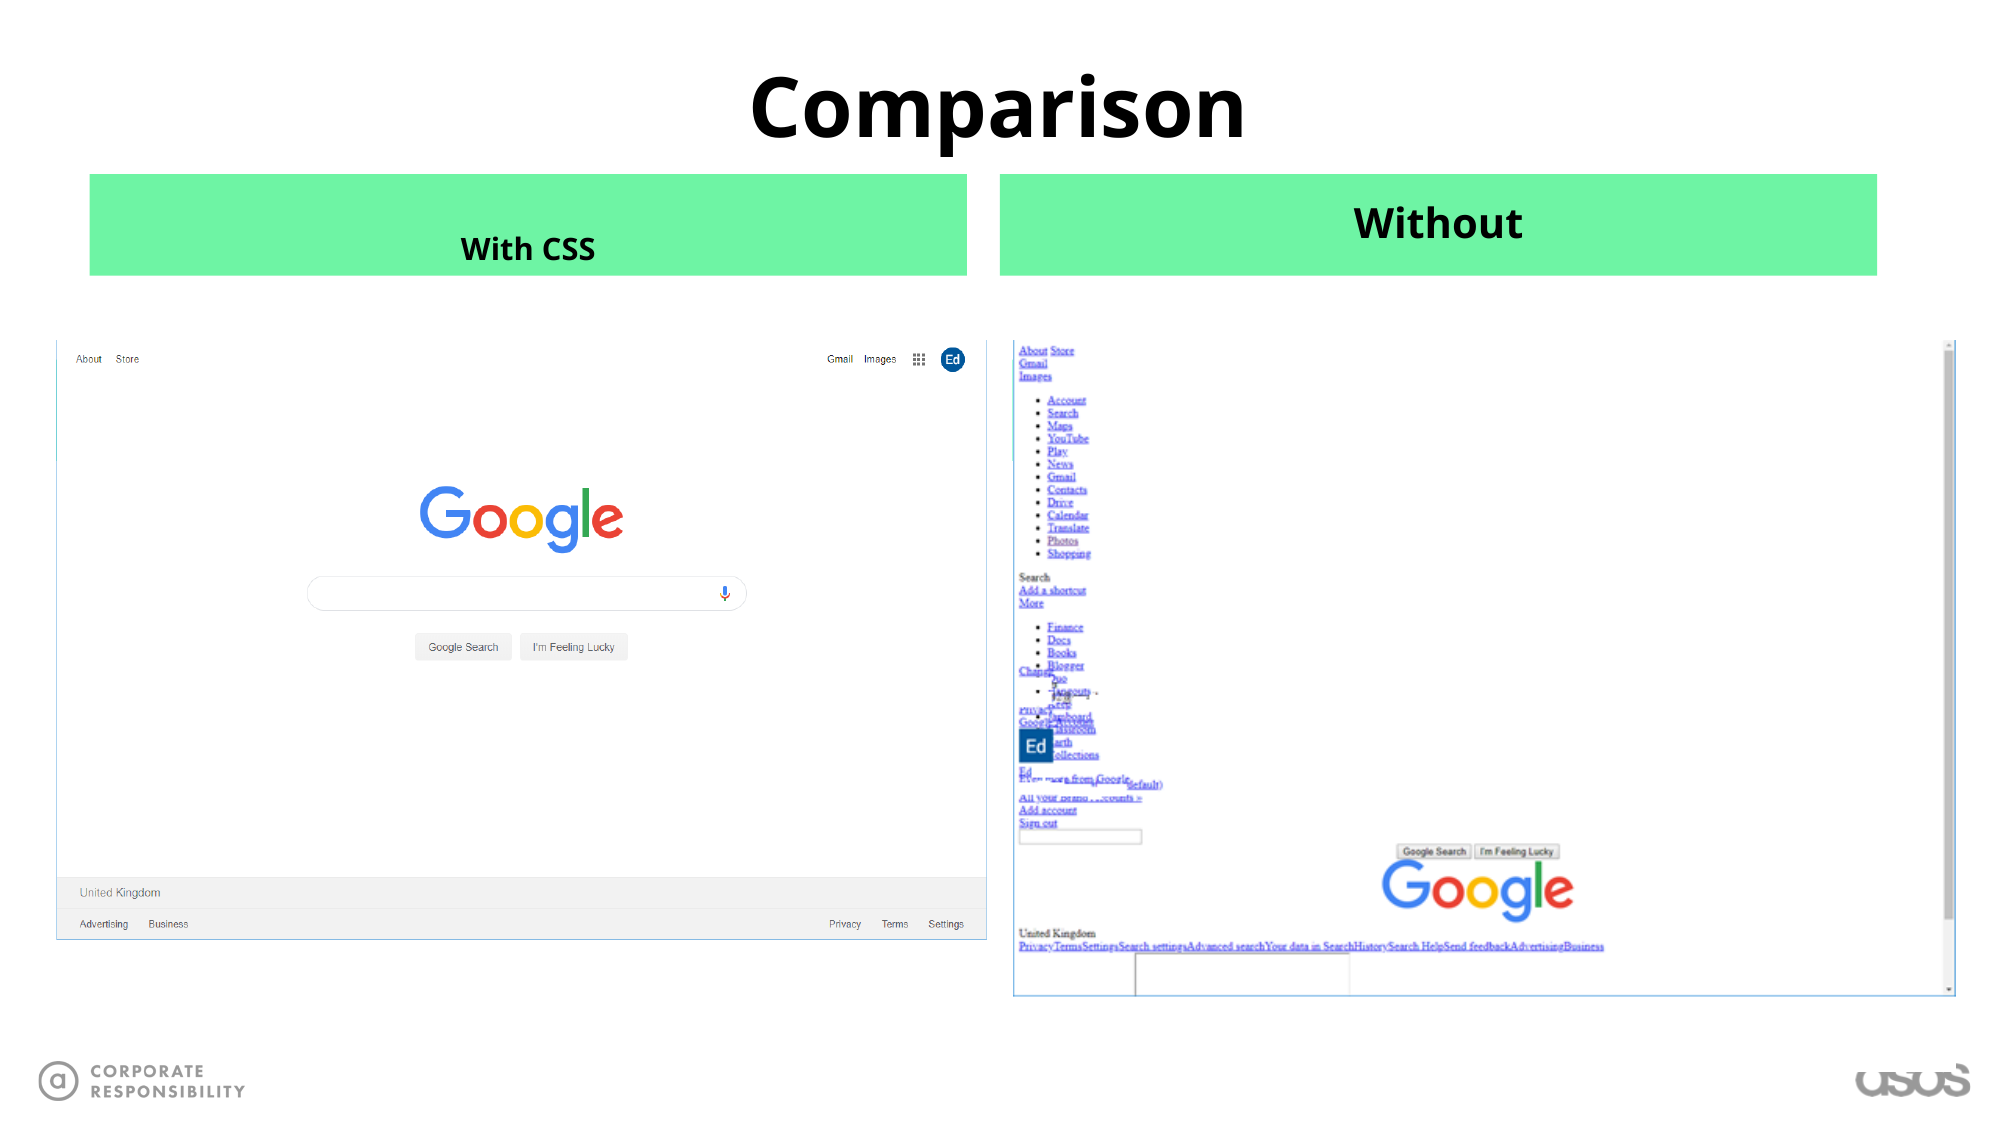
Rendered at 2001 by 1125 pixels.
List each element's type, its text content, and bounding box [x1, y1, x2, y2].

list Without [999, 174, 1878, 276]
list With CSS [89, 174, 967, 276]
list Comparison [56, 58, 1942, 175]
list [56, 340, 987, 941]
picture [38, 340, 1971, 1101]
